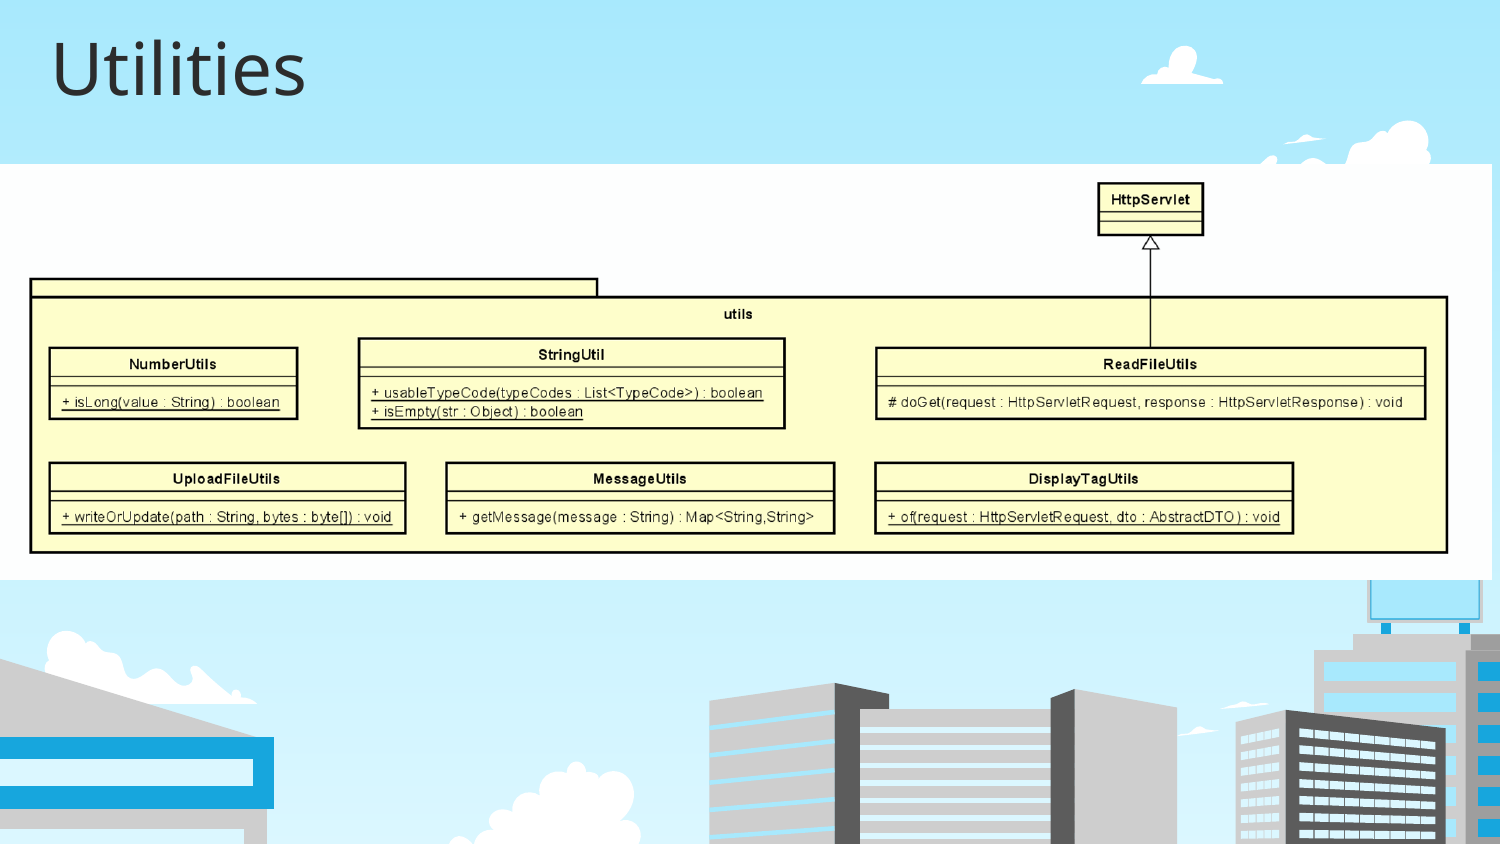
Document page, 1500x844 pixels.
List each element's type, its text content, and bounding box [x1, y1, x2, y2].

text_box [1261, 155, 1278, 163]
picture [0, 164, 1492, 580]
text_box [1050, 688, 1178, 844]
text_box [1301, 157, 1325, 163]
text_box [1345, 120, 1431, 163]
title Utilities [35, 7, 1300, 102]
text_box [1283, 134, 1327, 145]
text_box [1235, 709, 1446, 844]
